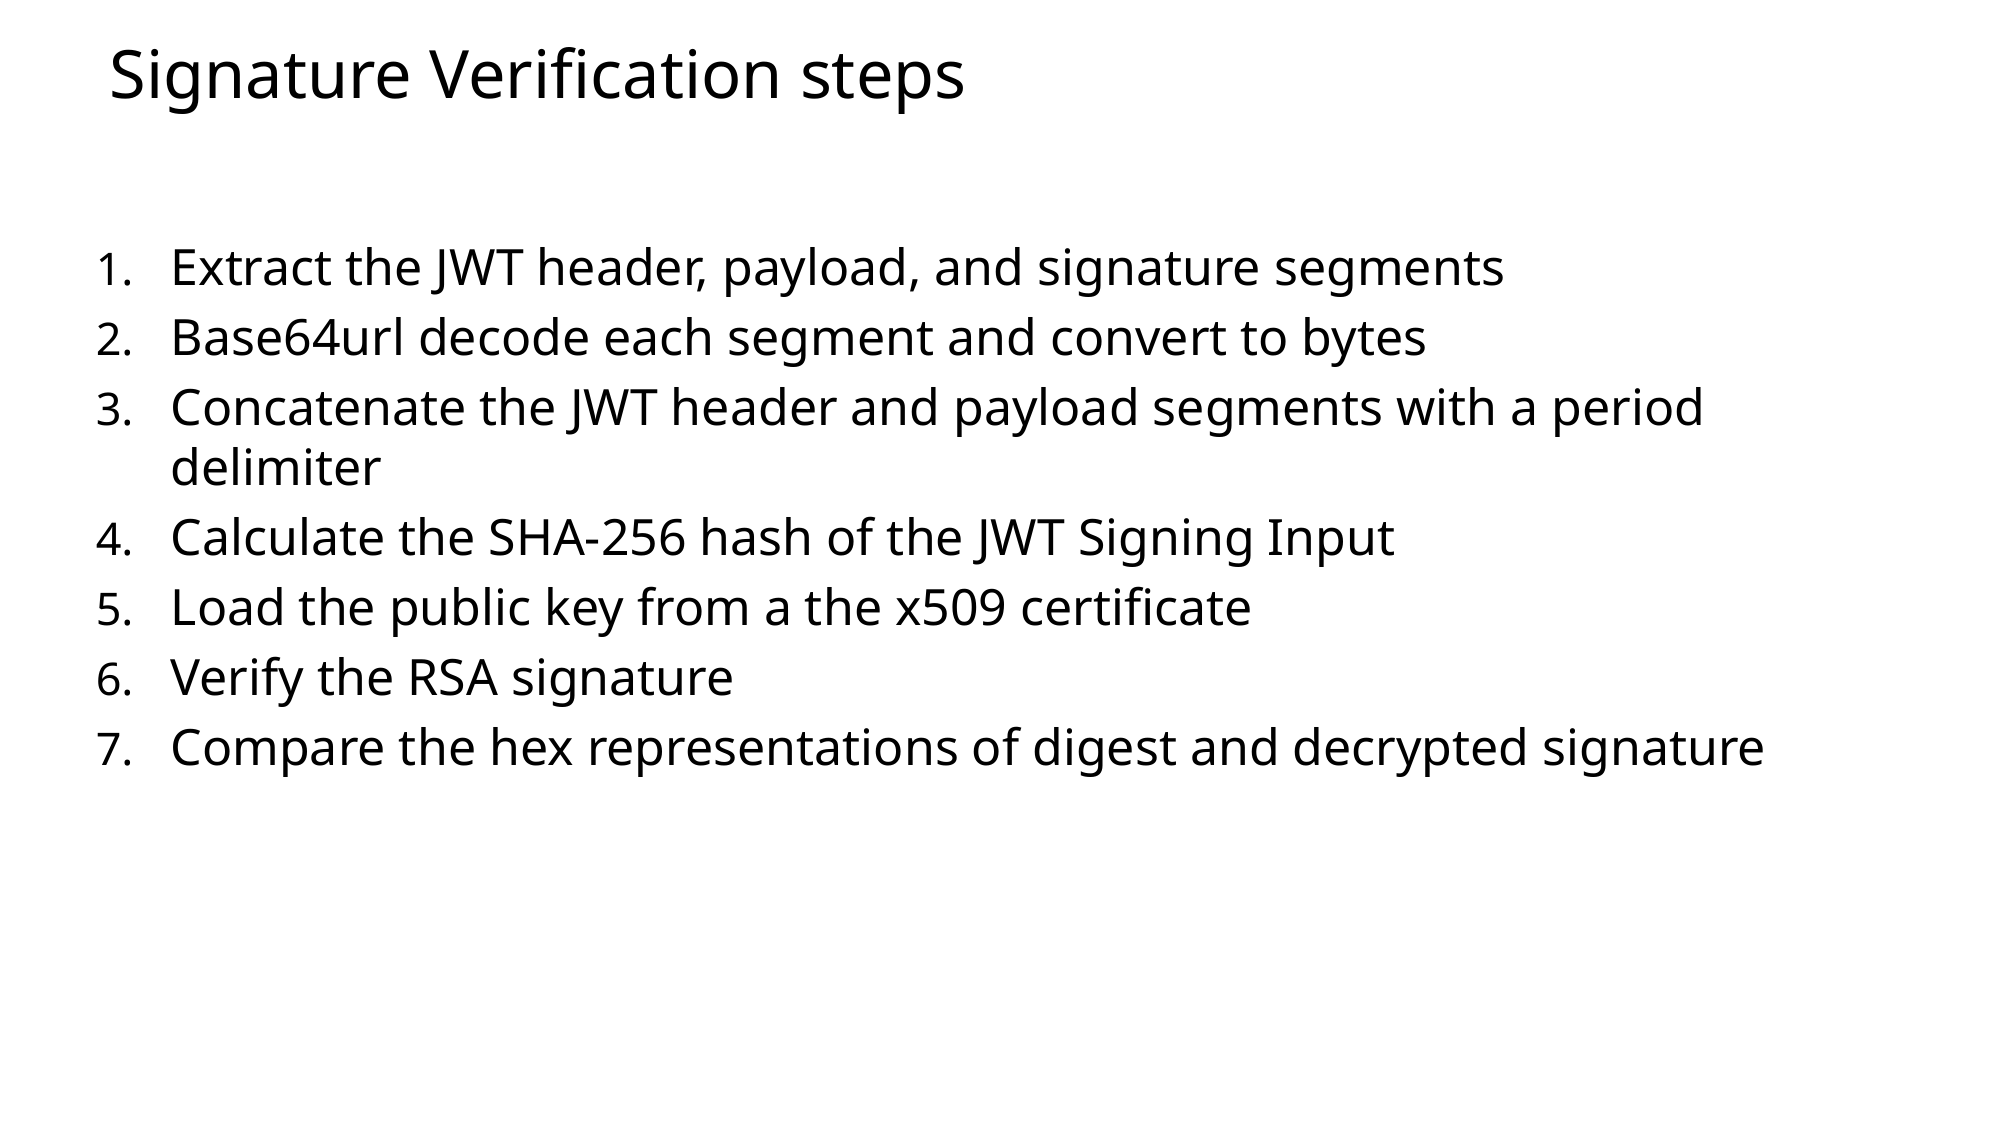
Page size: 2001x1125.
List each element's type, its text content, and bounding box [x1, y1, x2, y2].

text_box Signature Verification steps [94, 24, 1693, 120]
list Extract the JWT header, payload, and signature segments Base64url decode each segment and convert to bytes Concatenate the JWT header and payload segments with a period delimiter Calculate the SHA-256 hash of the JWT Signing Input Load the public key from a the x509 certificate Verify the RSA signature Compare the hex representations of digest and decrypted signature [95, 235, 1904, 1068]
